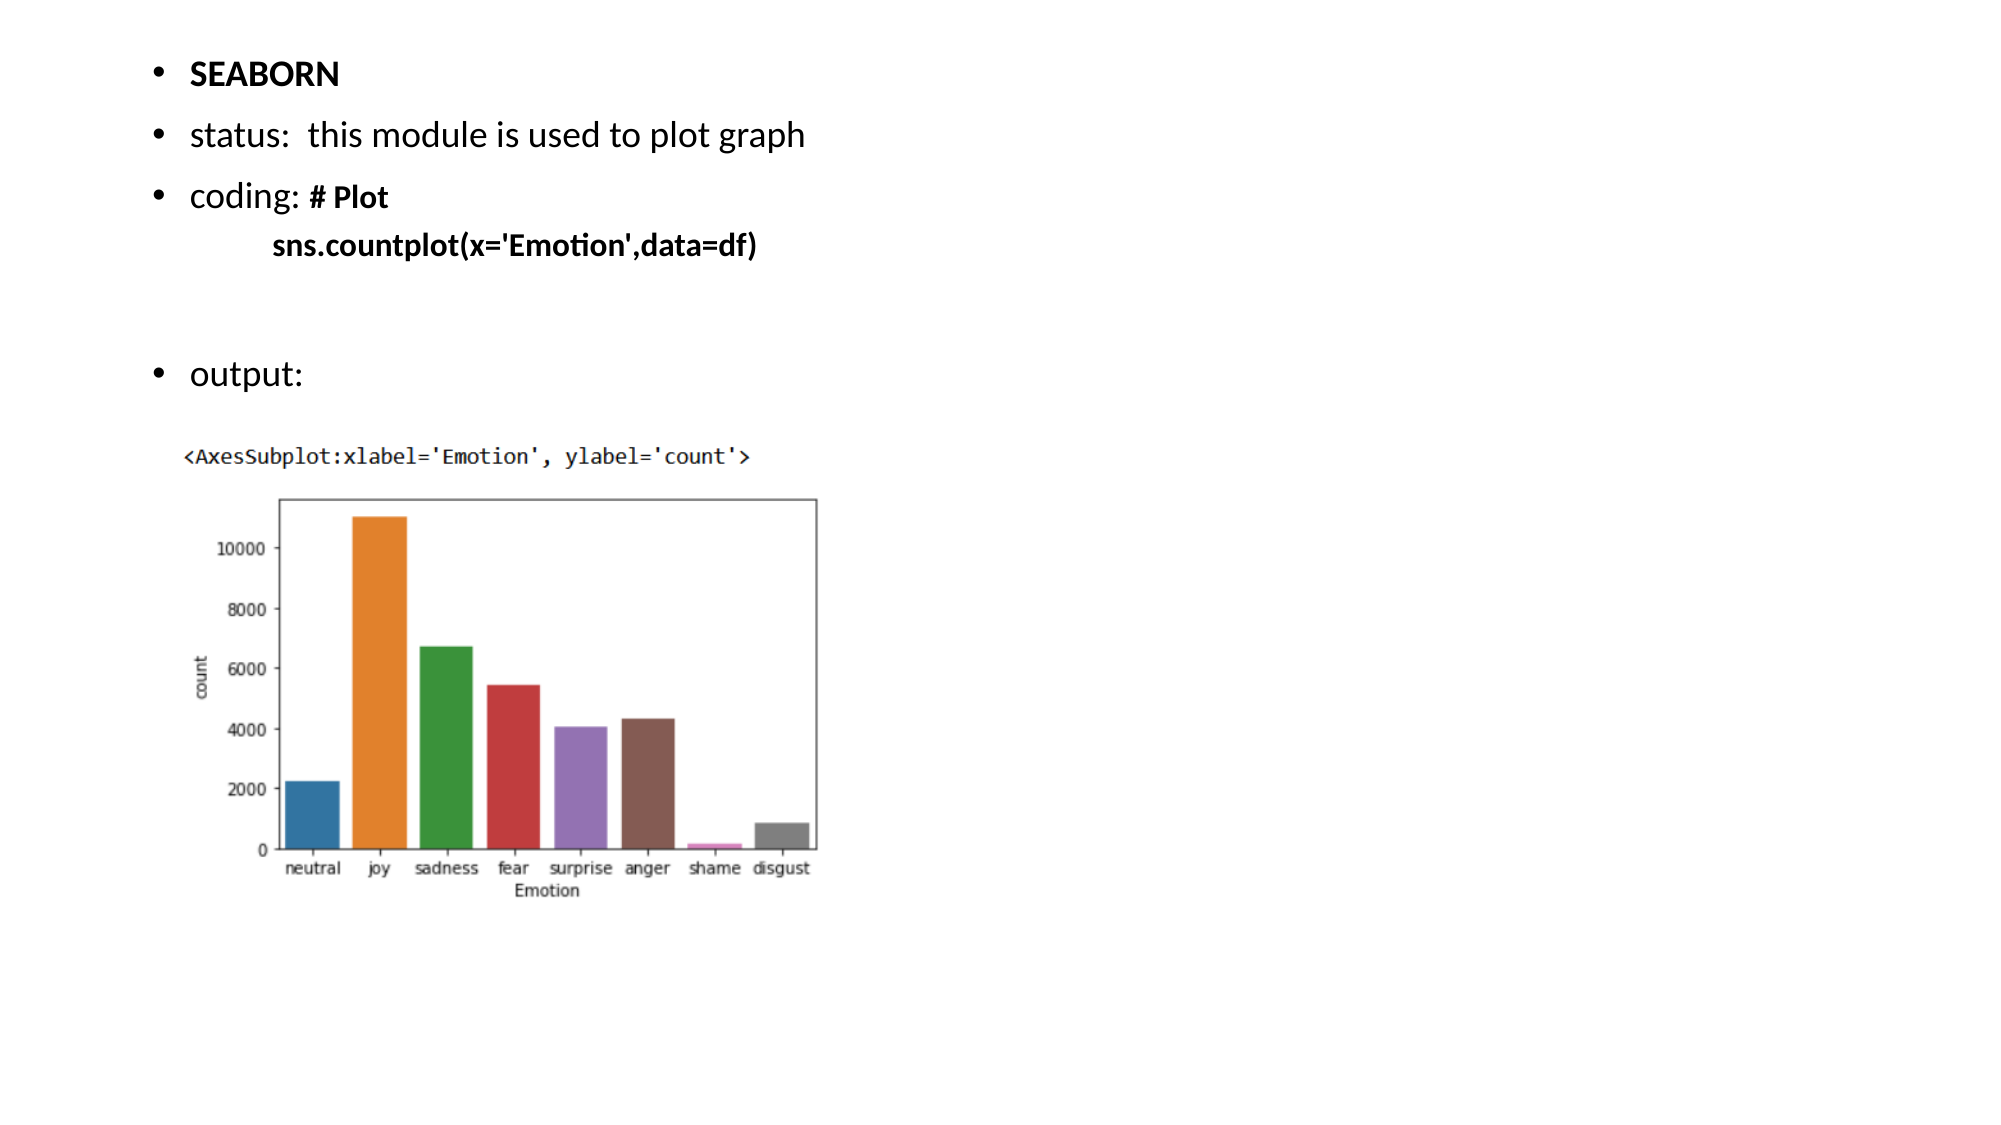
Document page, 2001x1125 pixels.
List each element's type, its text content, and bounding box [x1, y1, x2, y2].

list SEABORN status: this module is used to plot graph coding: # Plot sns.countplot(x='Emotion',data=df) output: [137, 46, 1943, 1014]
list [175, 437, 845, 898]
